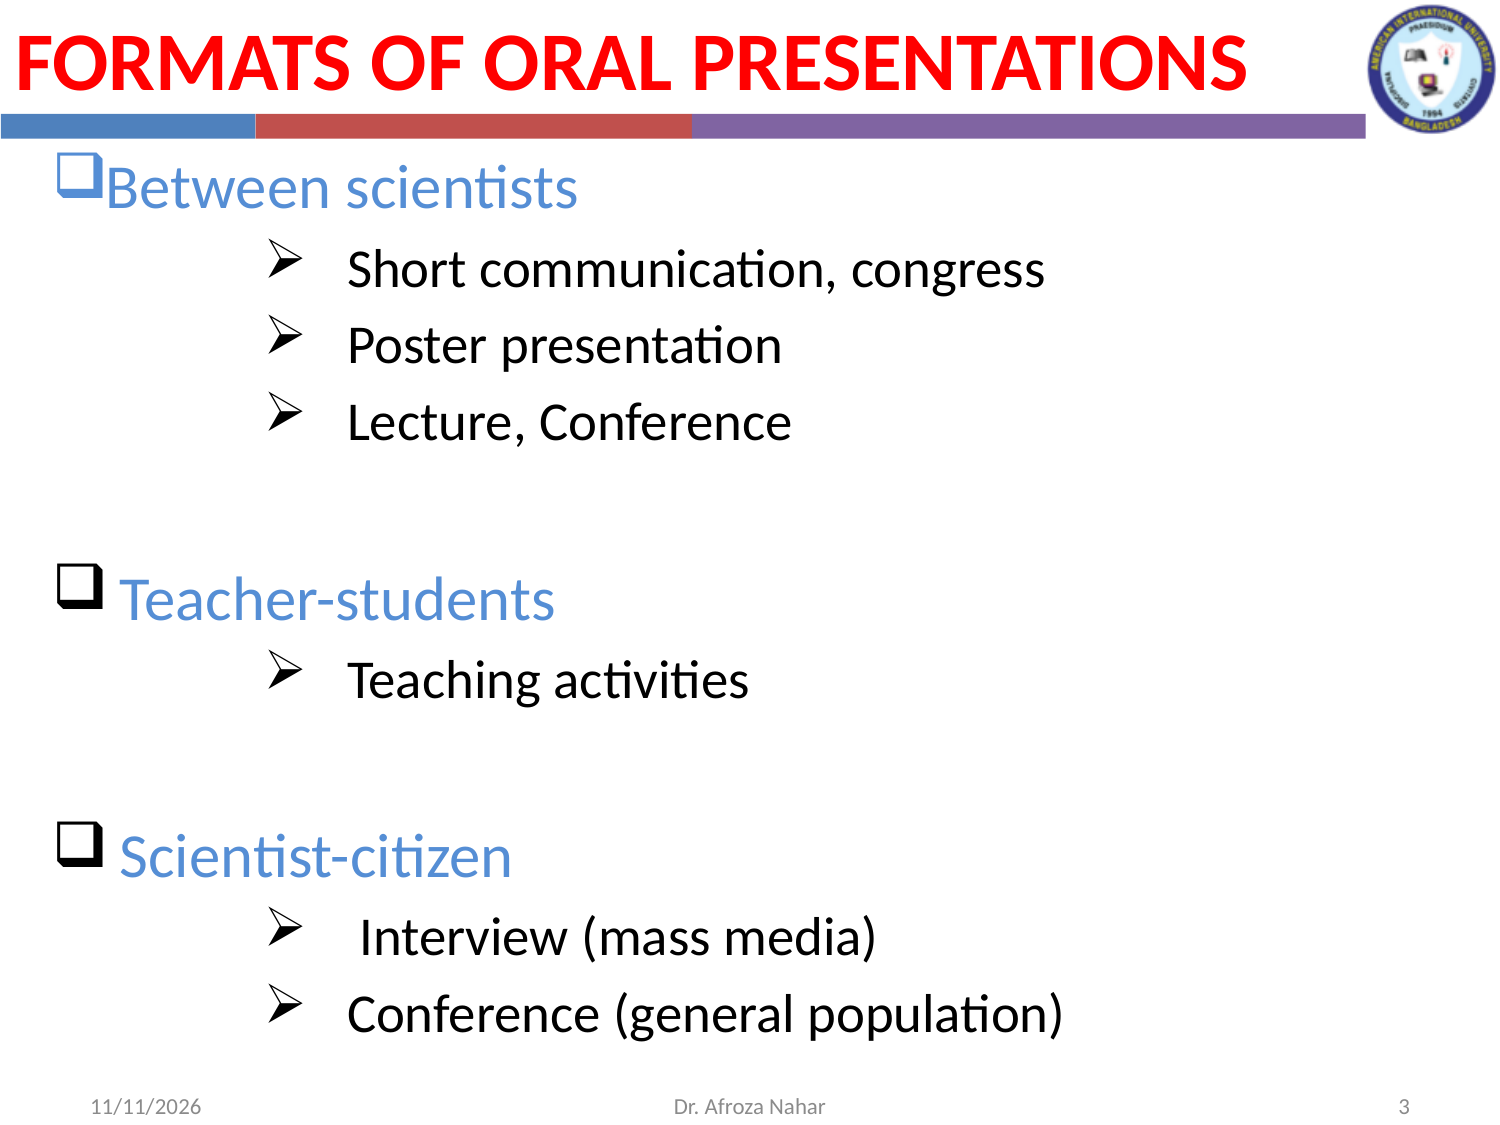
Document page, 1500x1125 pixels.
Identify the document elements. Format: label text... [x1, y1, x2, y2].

slide_number 3 [1074, 1074, 1425, 1125]
footer Dr. Afroza Nahar [512, 1074, 988, 1125]
list Between scientists Short communication, congress Poster presentation Lecture, Conference Teacher-students Teaching activities Scientist-citizen Interview (mass media) Conference (general population) [37, 138, 1463, 1056]
picture [1365, 2, 1499, 137]
list Formats of Oral Presentations [0, 0, 1366, 114]
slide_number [75, 1074, 425, 1125]
